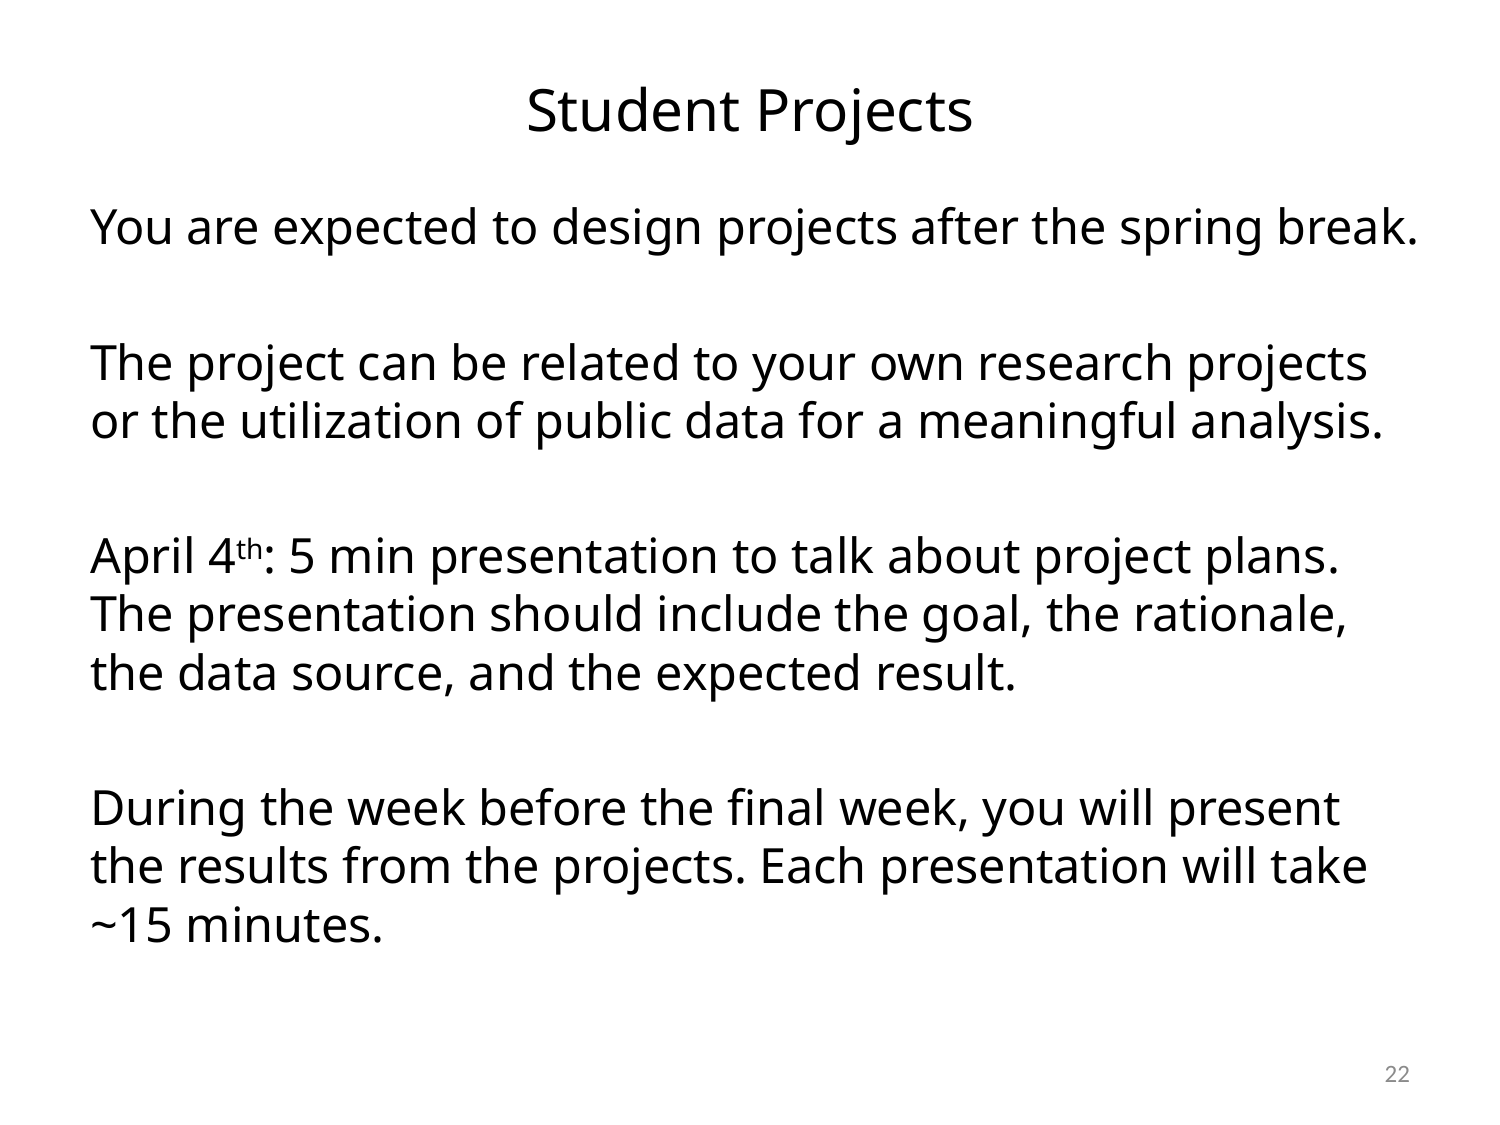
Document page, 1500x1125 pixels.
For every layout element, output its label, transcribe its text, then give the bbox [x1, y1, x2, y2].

title Student Projects [75, 45, 1425, 172]
slide_number 22 [1074, 1042, 1425, 1103]
list You are expected to design projects after the spring break. The project can be related to your own research projects or the utilization of public data for a meaningful analysis. April 4th: 5 min presentation to talk about project plans. The presentation should include the goal, the rationale, the data source, and the expected result. During the week before the final week, you will present the results from the projects. Each presentation will take ~15 minutes. [75, 188, 1444, 1024]
